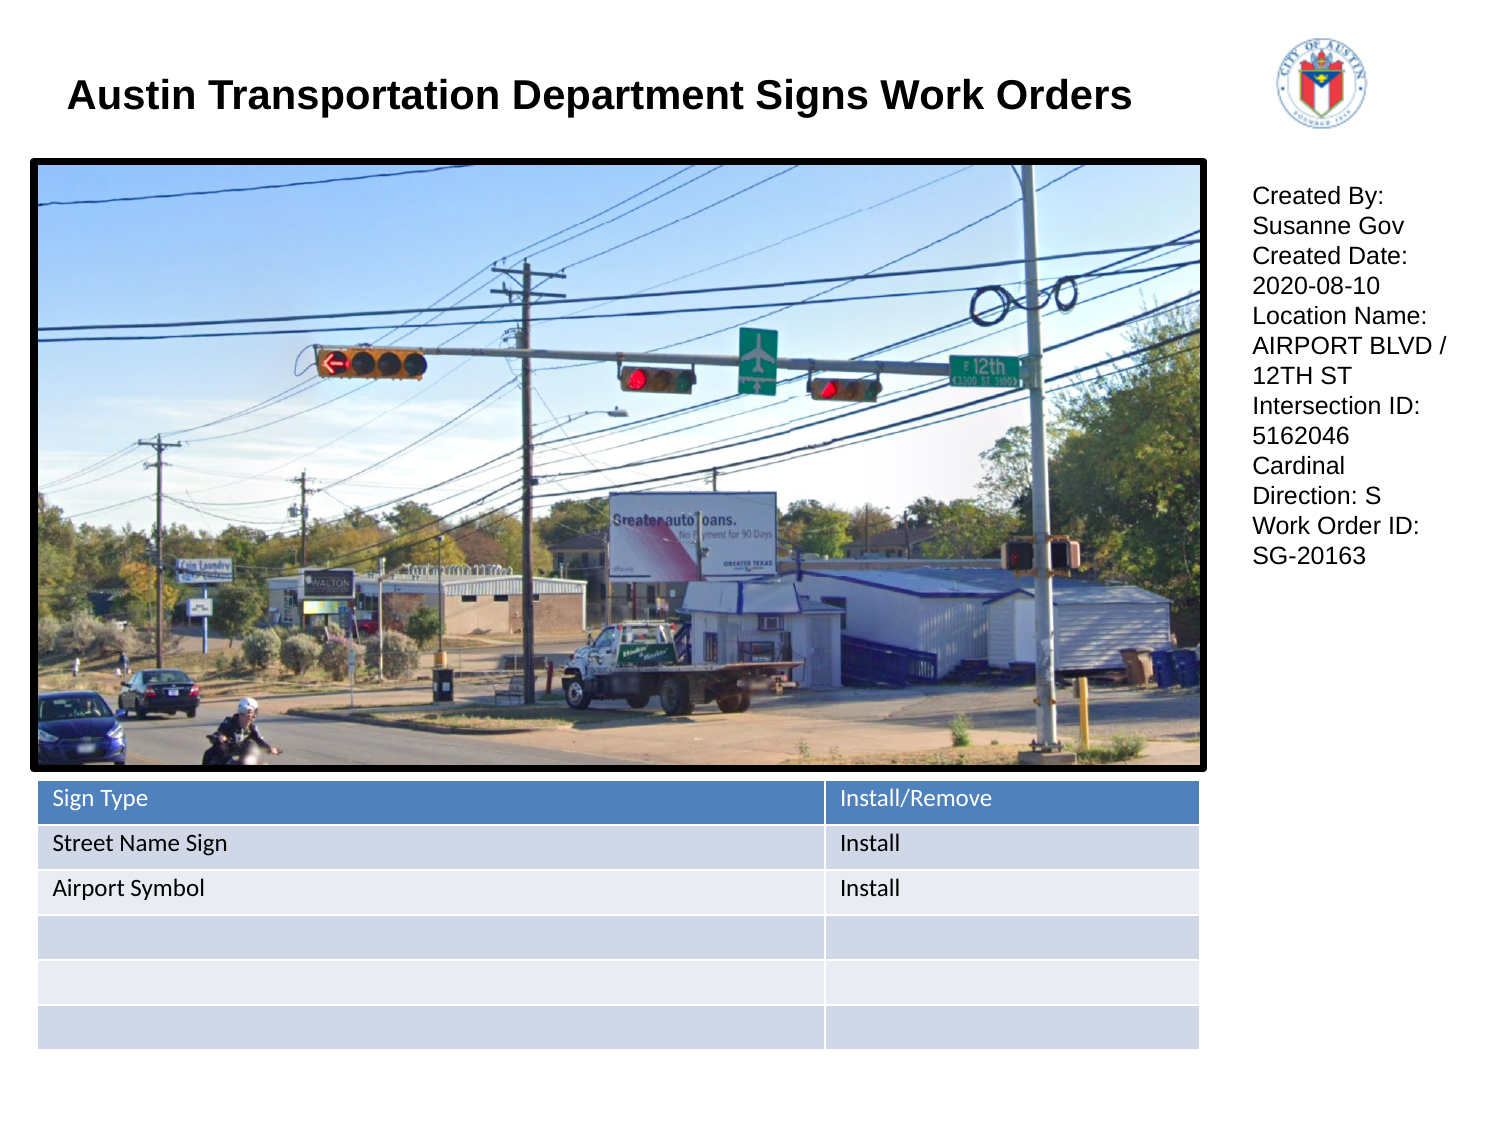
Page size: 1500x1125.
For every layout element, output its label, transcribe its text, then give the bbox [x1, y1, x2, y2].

table_cell Street Name Sign [38, 826, 824, 869]
table_header Install/Remove [826, 781, 1199, 824]
table_cell [38, 961, 824, 1004]
text_box Created By: Susanne Gov Created Date: 2020-08-10 Location Name: AIRPORT BLVD / 12TH ST Intersection ID: 5162046 Cardinal Direction: S Work Order ID: SG-20163 [1237, 172, 1463, 577]
table_cell [826, 1006, 1199, 1049]
text_box Austin Transportation Department Signs Work Orders [51, 60, 1149, 125]
table_cell [38, 916, 824, 959]
table_cell Airport Symbol [38, 871, 824, 914]
table_cell Install [826, 826, 1199, 869]
table_cell Install [826, 871, 1199, 914]
table_header Sign Type [38, 781, 824, 824]
table_cell [38, 1006, 824, 1049]
picture [37, 164, 1201, 766]
picture [1274, 37, 1369, 132]
table_cell [826, 916, 1199, 959]
table_cell [826, 961, 1199, 1004]
